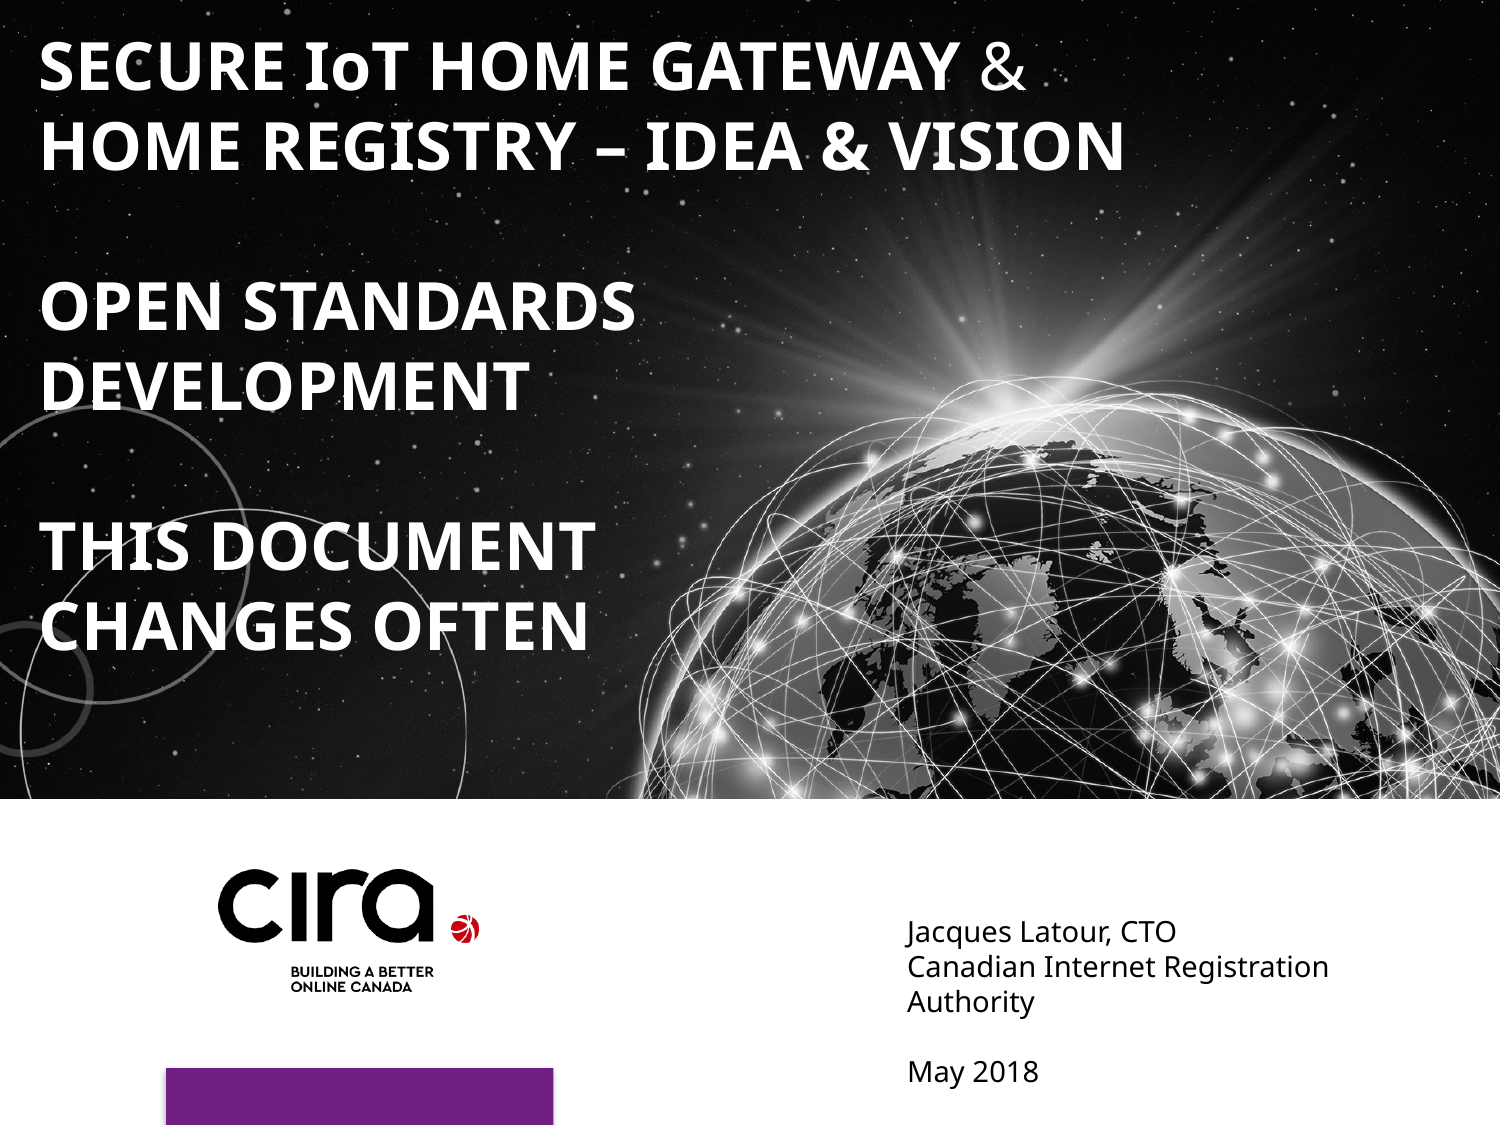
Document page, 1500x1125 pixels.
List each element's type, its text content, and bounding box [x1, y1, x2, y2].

picture [0, 0, 1500, 799]
subtitle Jacques Latour, CTO Canadian Internet Registration Authority May 2018 [892, 905, 1457, 1125]
title Secure IoT Home Gateway & Home Registry – Idea & vision Open standards development This document changes often [23, 82, 1447, 776]
picture [218, 869, 479, 992]
